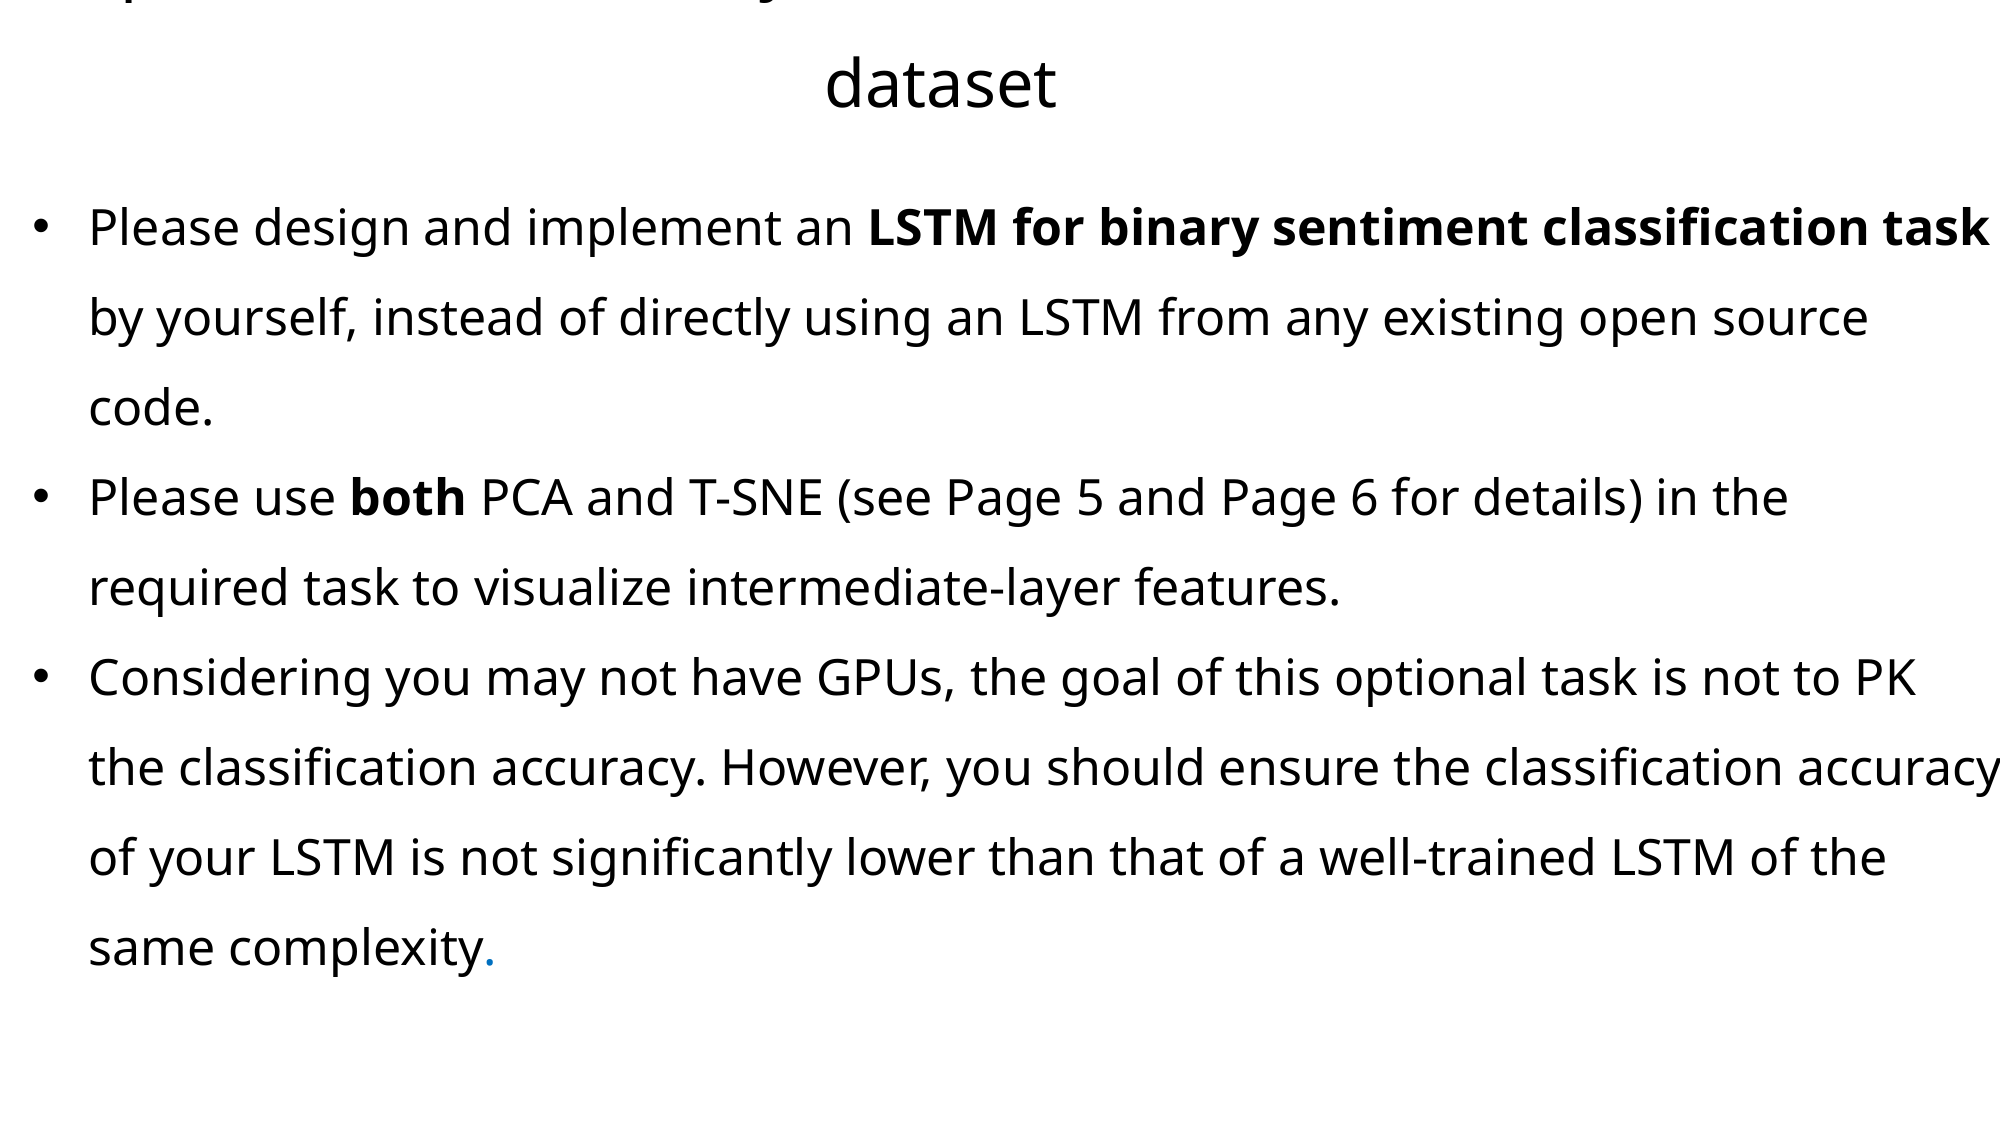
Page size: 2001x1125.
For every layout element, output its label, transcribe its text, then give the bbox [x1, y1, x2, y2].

text_box Optional task 3: Binary sentiment classification on SST-2 dataset [0, 0, 1939, 129]
text_box Please design and implement an LSTM for binary sentiment classification task by yourself, instead of directly using an LSTM from any existing open source code. Please use both PCA and T-SNE (see Page 5 and Page 6 for details) in the required task to visualize intermediate-layer features. Considering you may not have GPUs, the goal of this optional task is not to PK the classification accuracy. However, you should ensure the classification accuracy of your LSTM is not significantly lower than that of a well-trained LSTM of the same complexity. [17, 157, 2000, 983]
